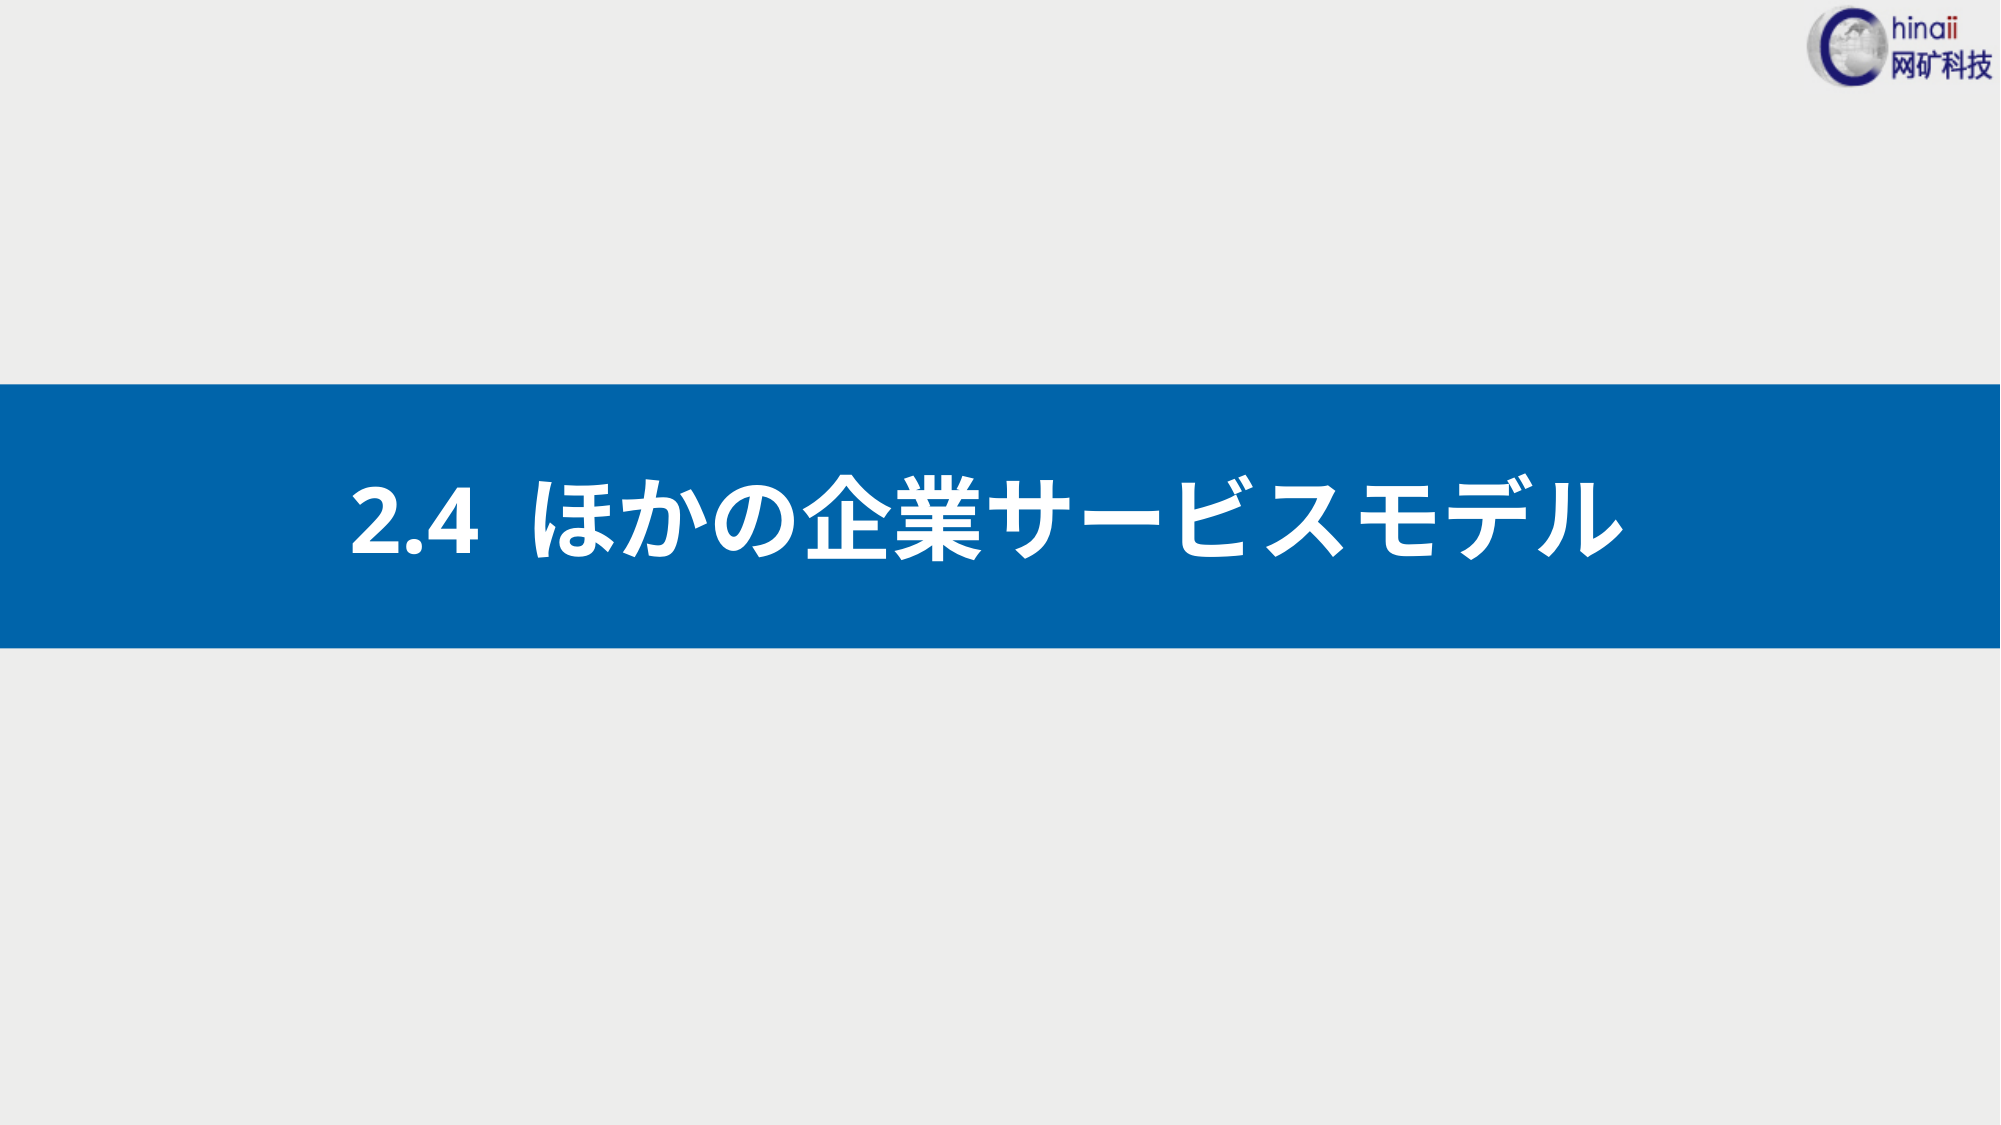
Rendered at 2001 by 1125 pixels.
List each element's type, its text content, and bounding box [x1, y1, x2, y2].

text_box 2.4 ほかの企業サービスモデル [0, 383, 2000, 650]
text_box [0, 650, 2000, 1125]
picture [1804, 0, 2000, 94]
text_box [0, 0, 2000, 383]
